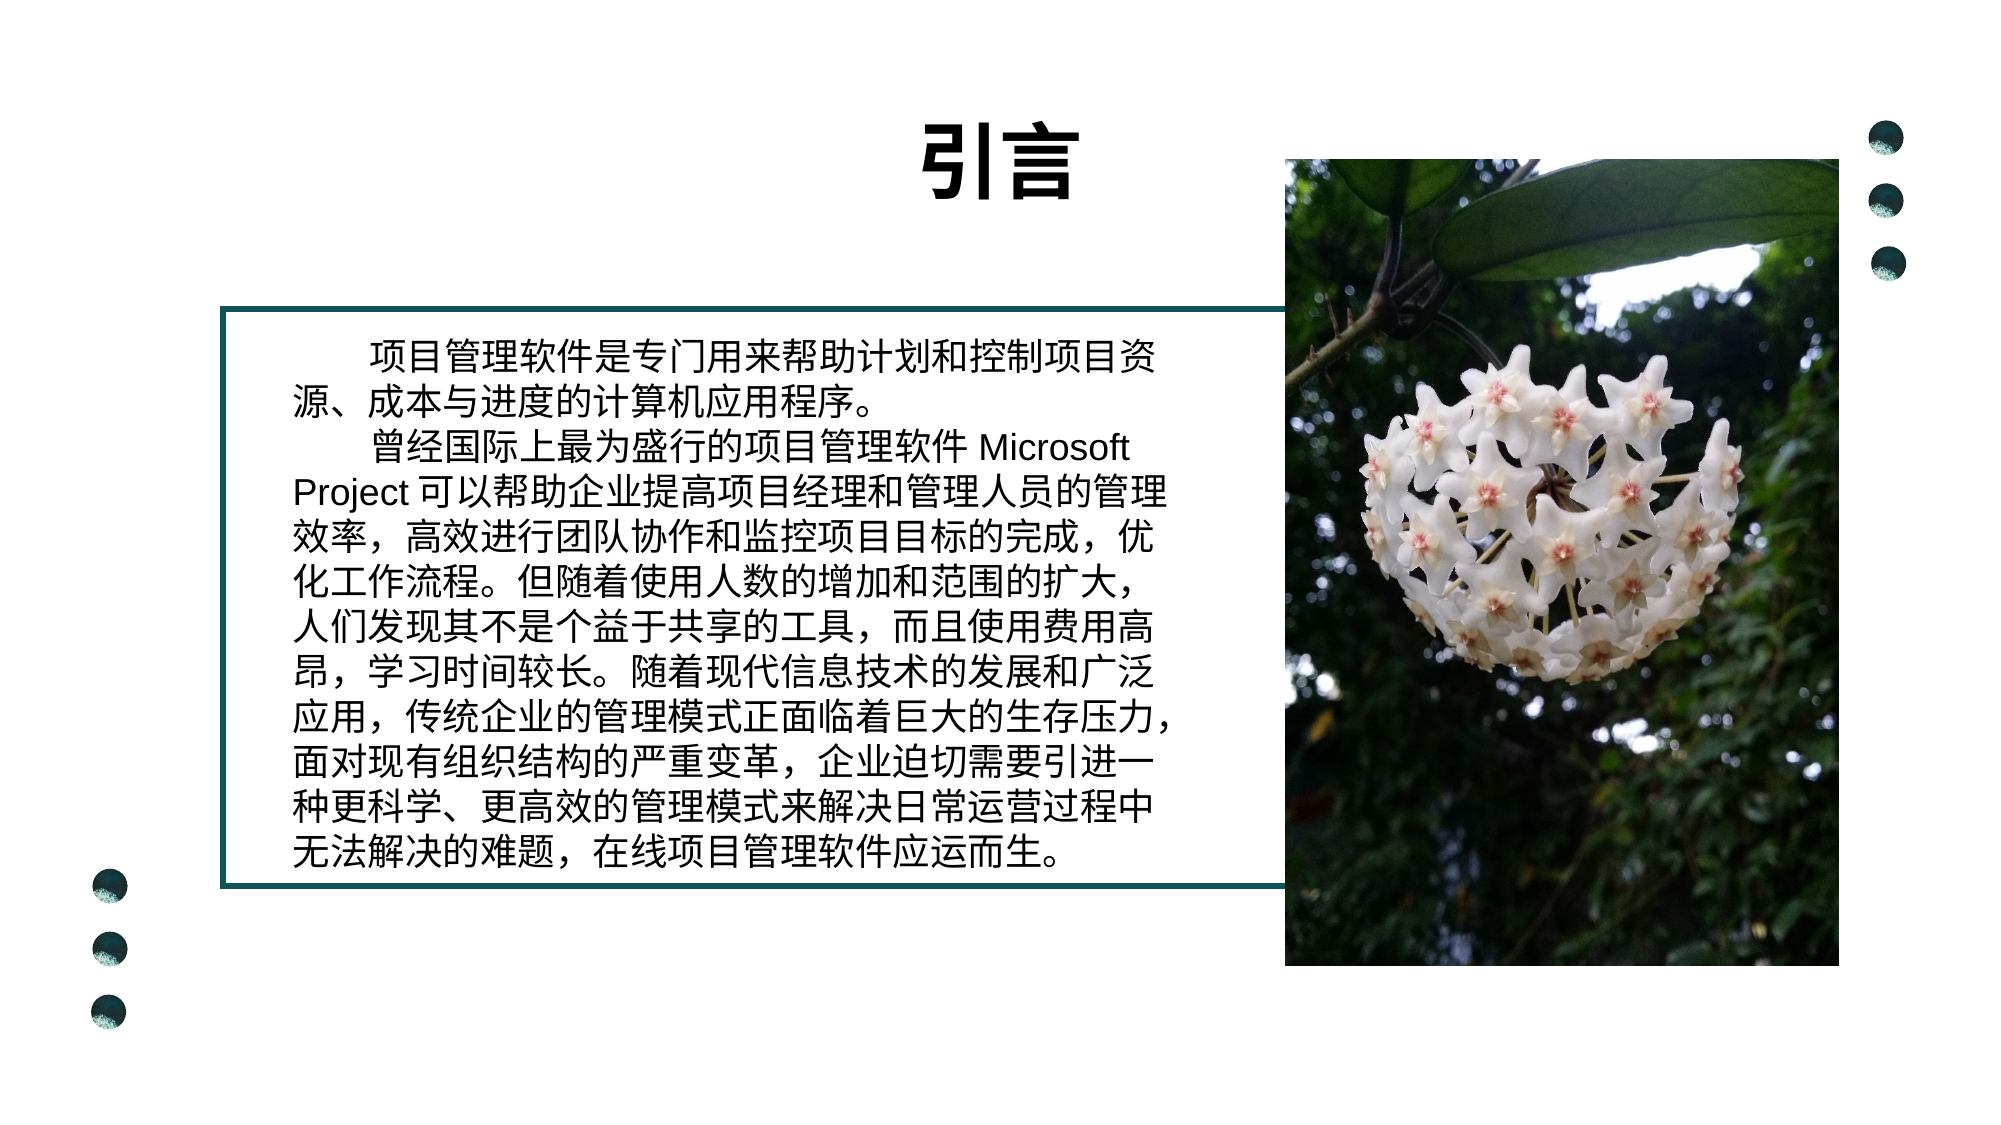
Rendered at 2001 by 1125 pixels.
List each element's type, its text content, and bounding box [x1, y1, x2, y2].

text_box 引言 [801, 102, 1199, 217]
text_box 项目管理软件是专门用来帮助计划和控制项目资源、成本与进度的计算机应用程序。 曾经国际上最为盛行的项目管理软件Microsoft Project可以帮助企业提高项目经理和管理人员的管理效率，高效进行团队协作和监控项目目标的完成，优化工作流程。但随着使用人数的增加和范围的扩大，人们发现其不是个益于共享的工具，而且使用费用高昂，学习时间较长。随着现代信息技术的发展和广泛应用，传统企业的管理模式正面临着巨大的生存压力，面对现有组织结构的严重变革，企业迫切需要引进一种更科学、更高效的管理模式来解决日常运营过程中无法解决的难题，在线项目管理软件应运而生。 [277, 325, 1184, 881]
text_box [1868, 120, 1907, 282]
text_box [43, 41, 1957, 1084]
picture [1285, 159, 1840, 966]
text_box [91, 868, 128, 1030]
text_box [222, 308, 1285, 887]
